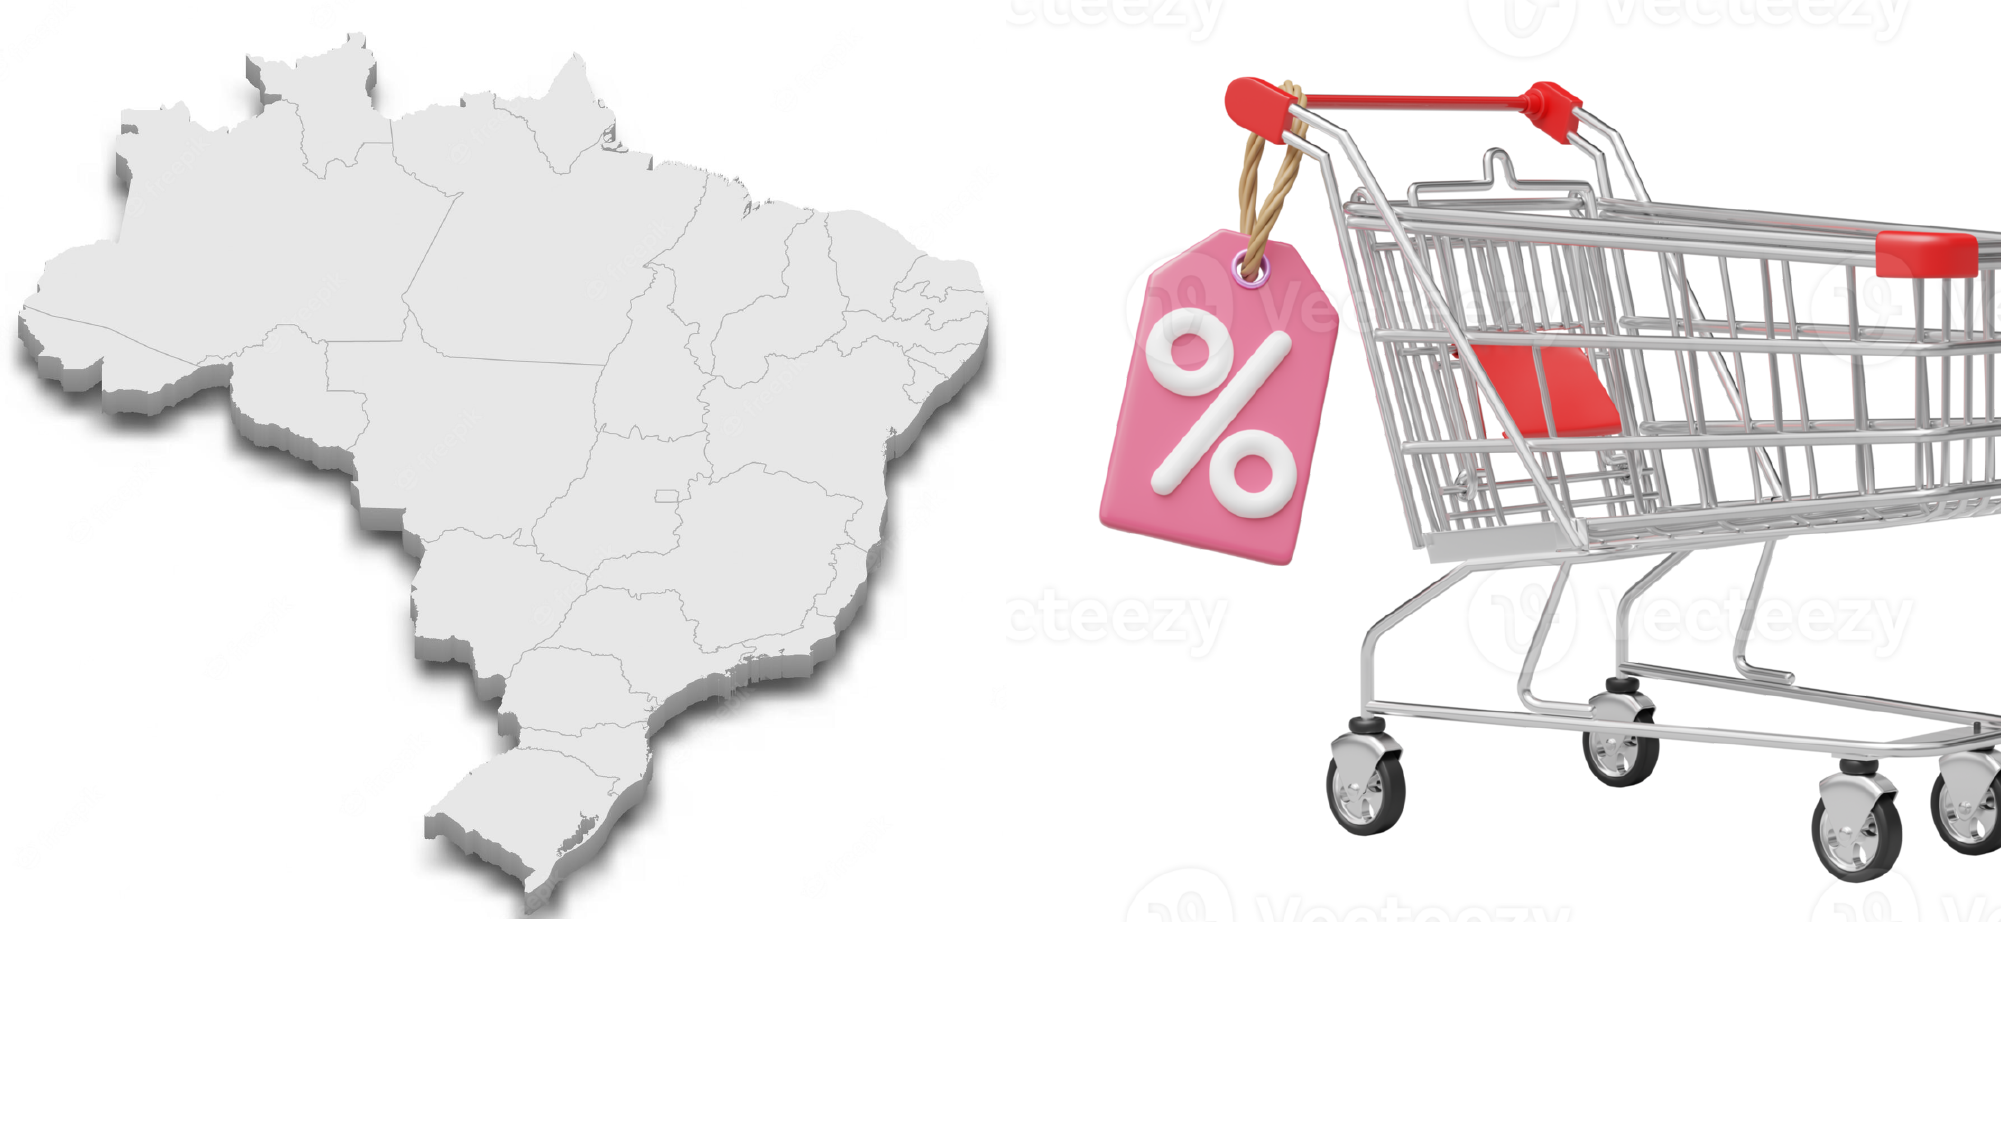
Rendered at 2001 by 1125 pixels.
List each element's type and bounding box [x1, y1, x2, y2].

picture [0, 0, 2001, 923]
